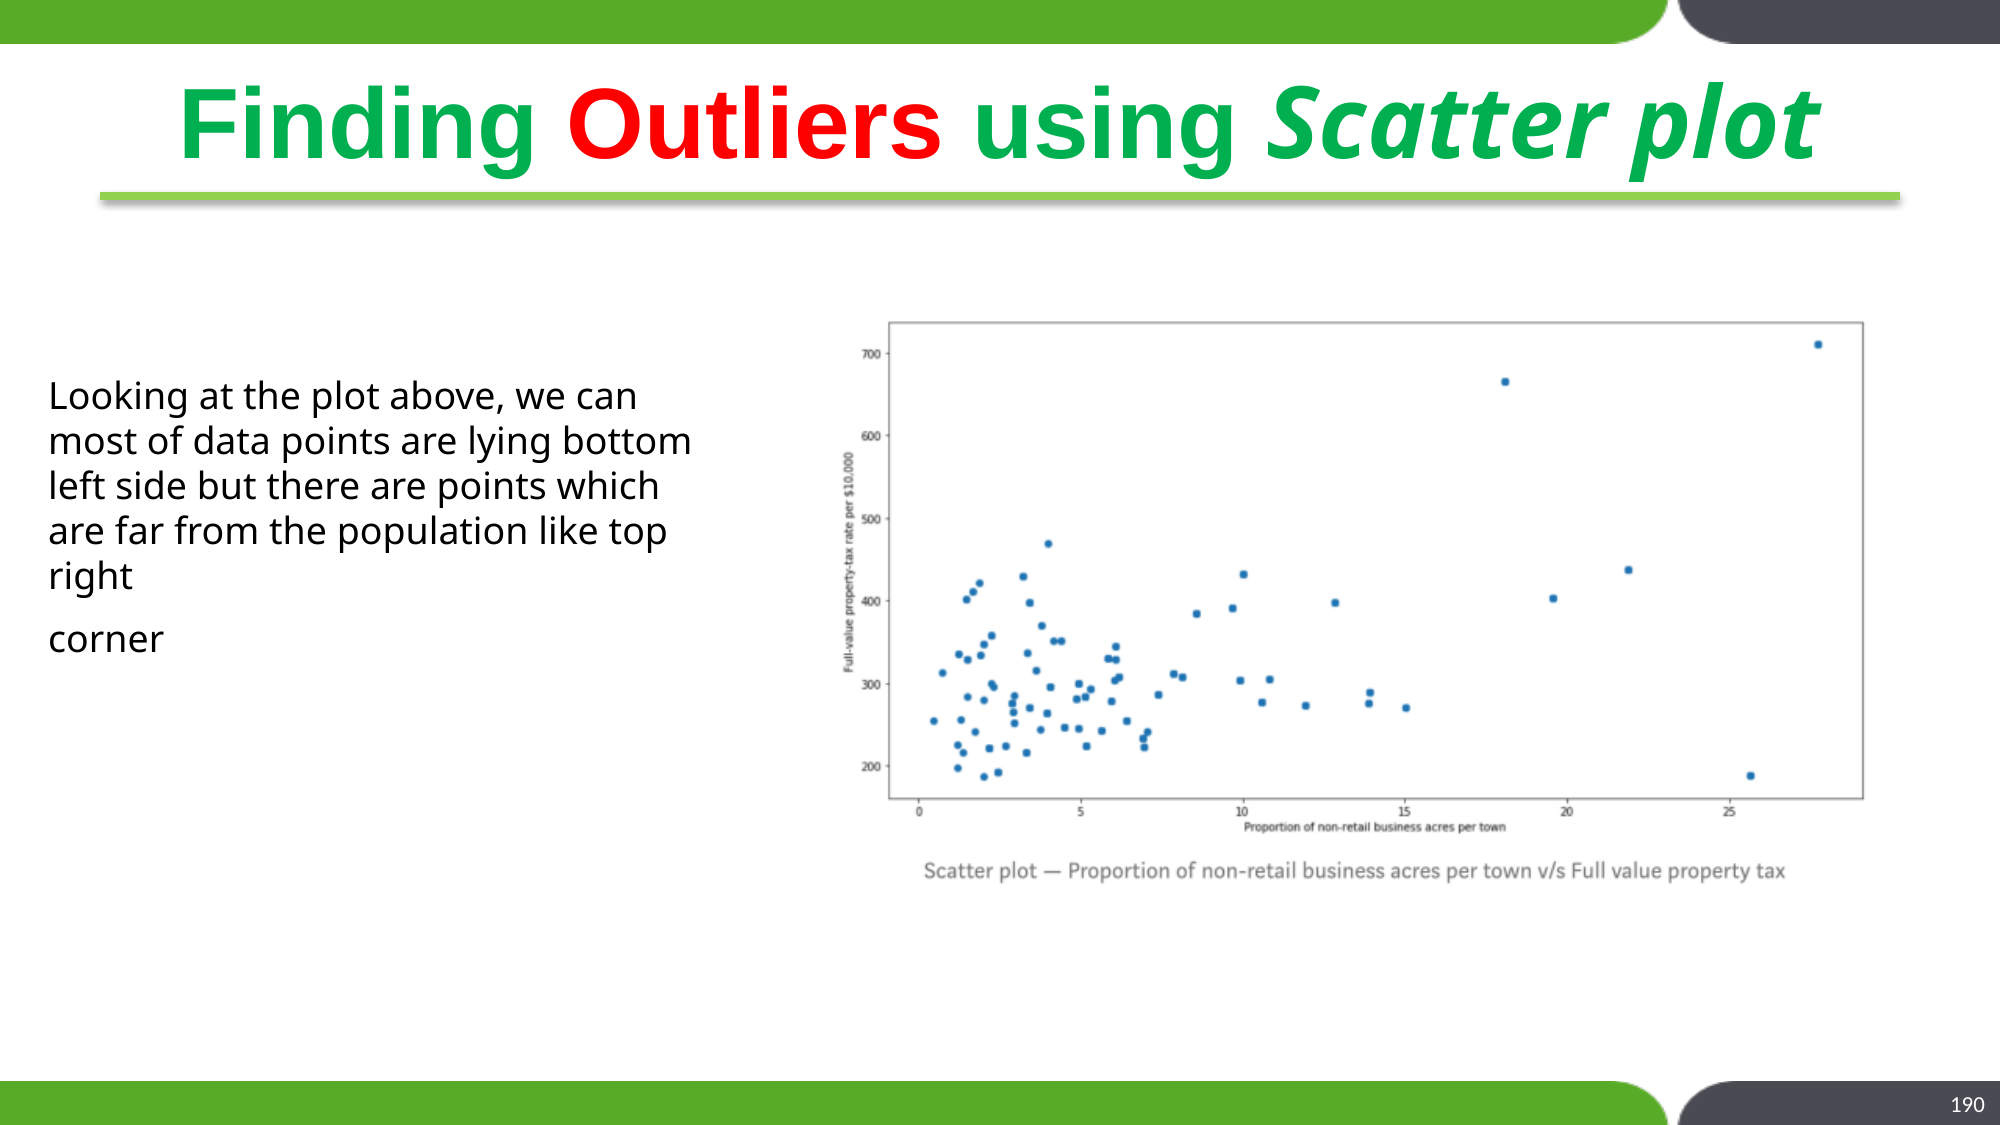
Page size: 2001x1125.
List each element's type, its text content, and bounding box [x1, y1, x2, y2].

picture [779, 292, 1901, 898]
slide_number 190 [1690, 1081, 2000, 1125]
title Finding Outliers using Scatter plot [99, 50, 1900, 181]
list Looking at the plot above, we can most of data points are lying bottom left side but there are points which are far from the population like top right corner [33, 364, 713, 596]
